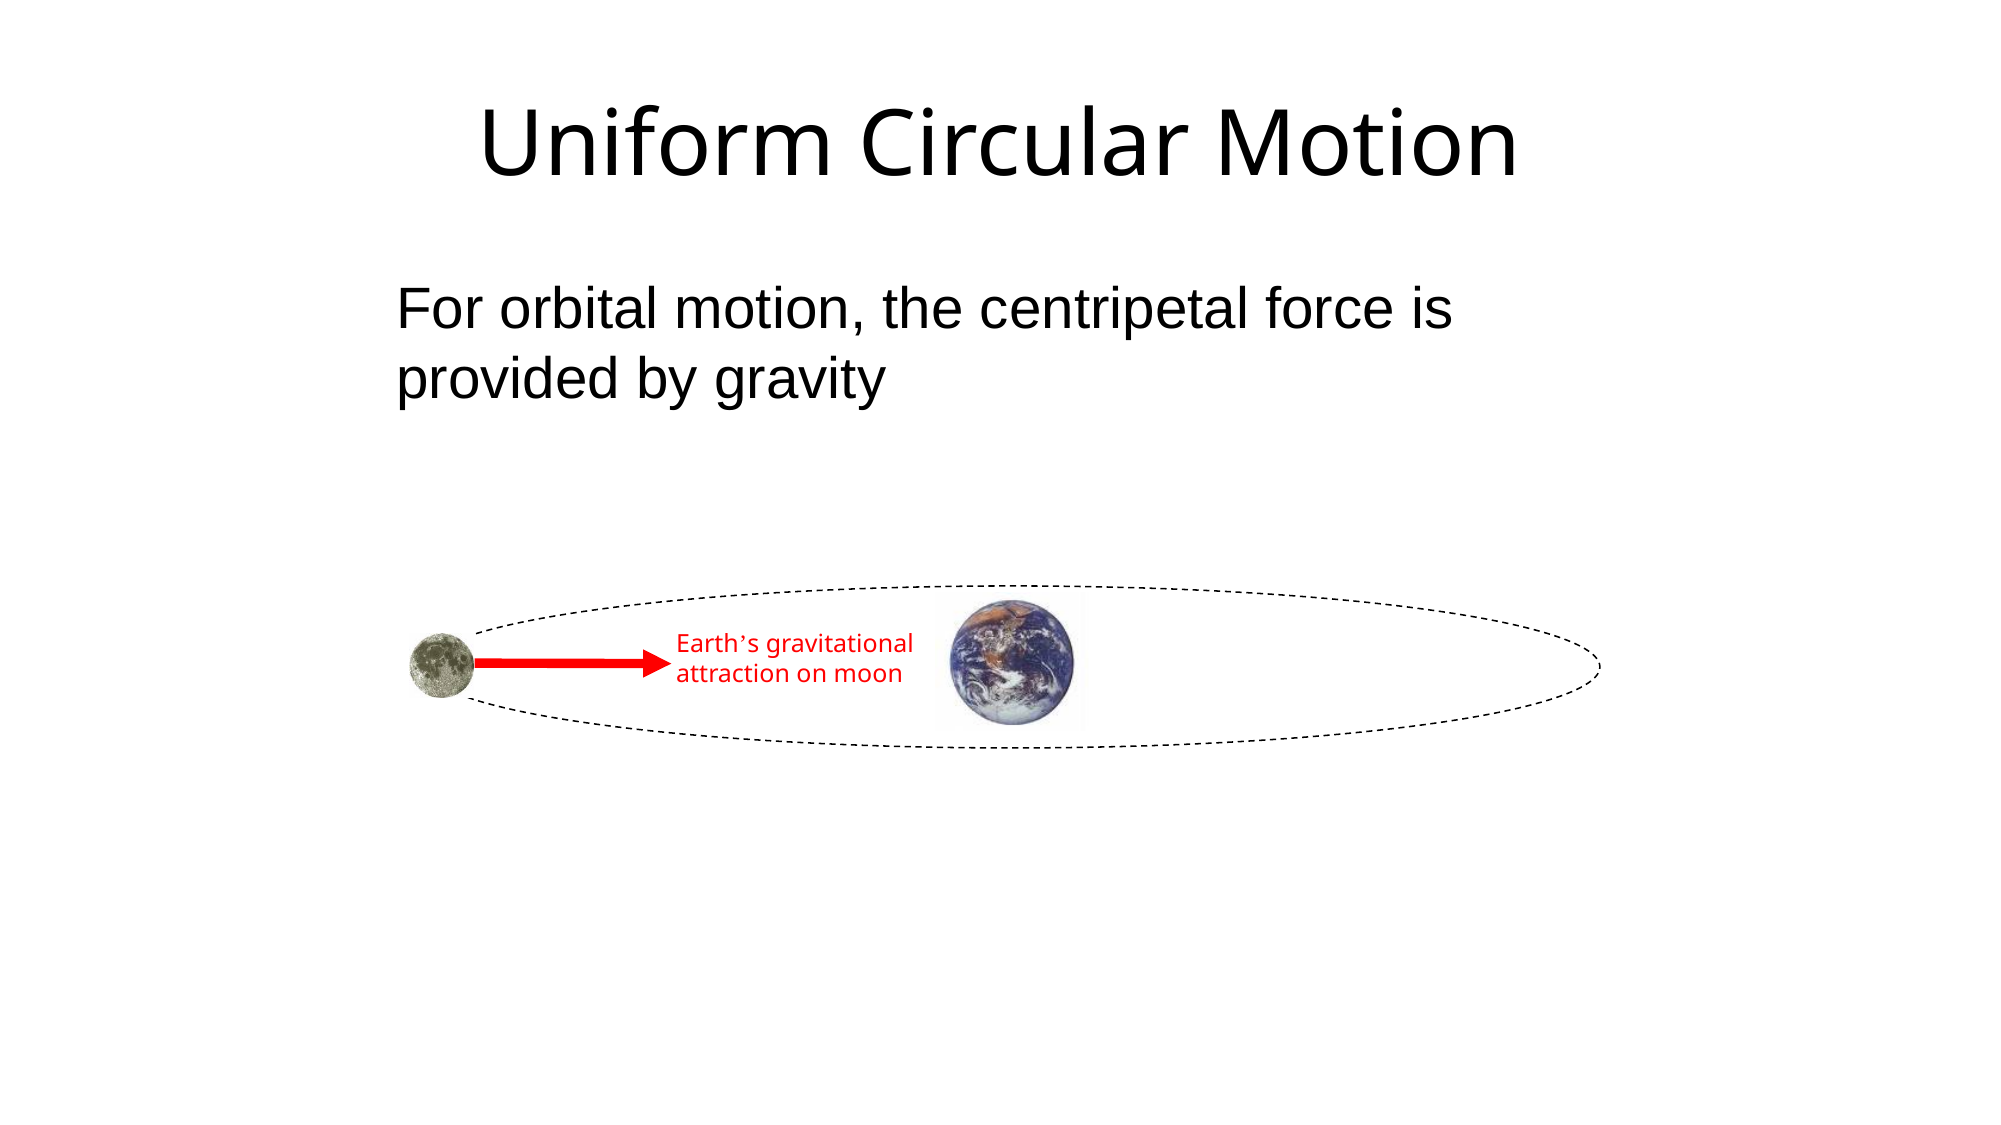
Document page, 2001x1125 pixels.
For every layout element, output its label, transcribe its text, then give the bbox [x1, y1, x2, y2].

picture [935, 592, 1089, 732]
list For orbital motion, the centripetal force is provided by gravity [324, 262, 1626, 1005]
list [409, 633, 474, 698]
text_box Earth’s gravitational attraction on moon [661, 620, 930, 695]
text_box [475, 585, 1600, 748]
title Uniform Circular Motion [99, 45, 1900, 233]
text_box [478, 657, 661, 670]
